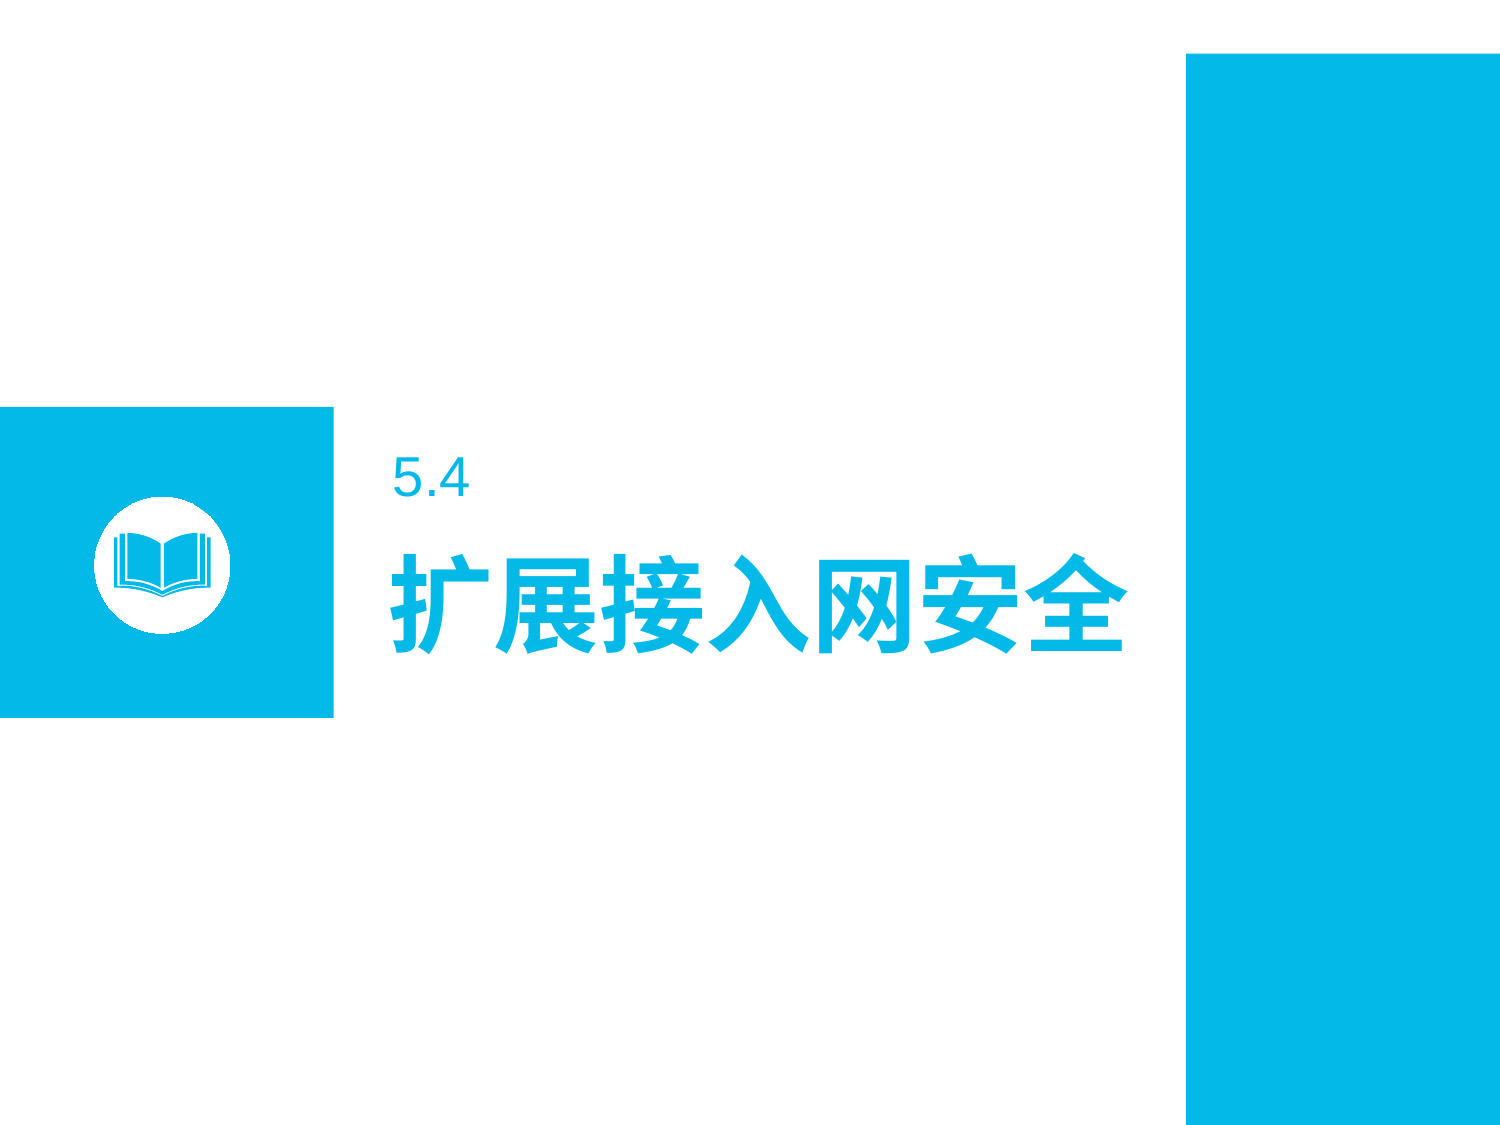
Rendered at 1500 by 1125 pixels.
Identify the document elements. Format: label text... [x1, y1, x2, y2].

text_box 5.4 [381, 435, 578, 514]
text_box [94, 497, 230, 634]
text_box [114, 532, 211, 598]
text_box [1185, 53, 1500, 1125]
text_box [0, 406, 334, 718]
text_box 扩展接入网安全 [376, 532, 1185, 672]
